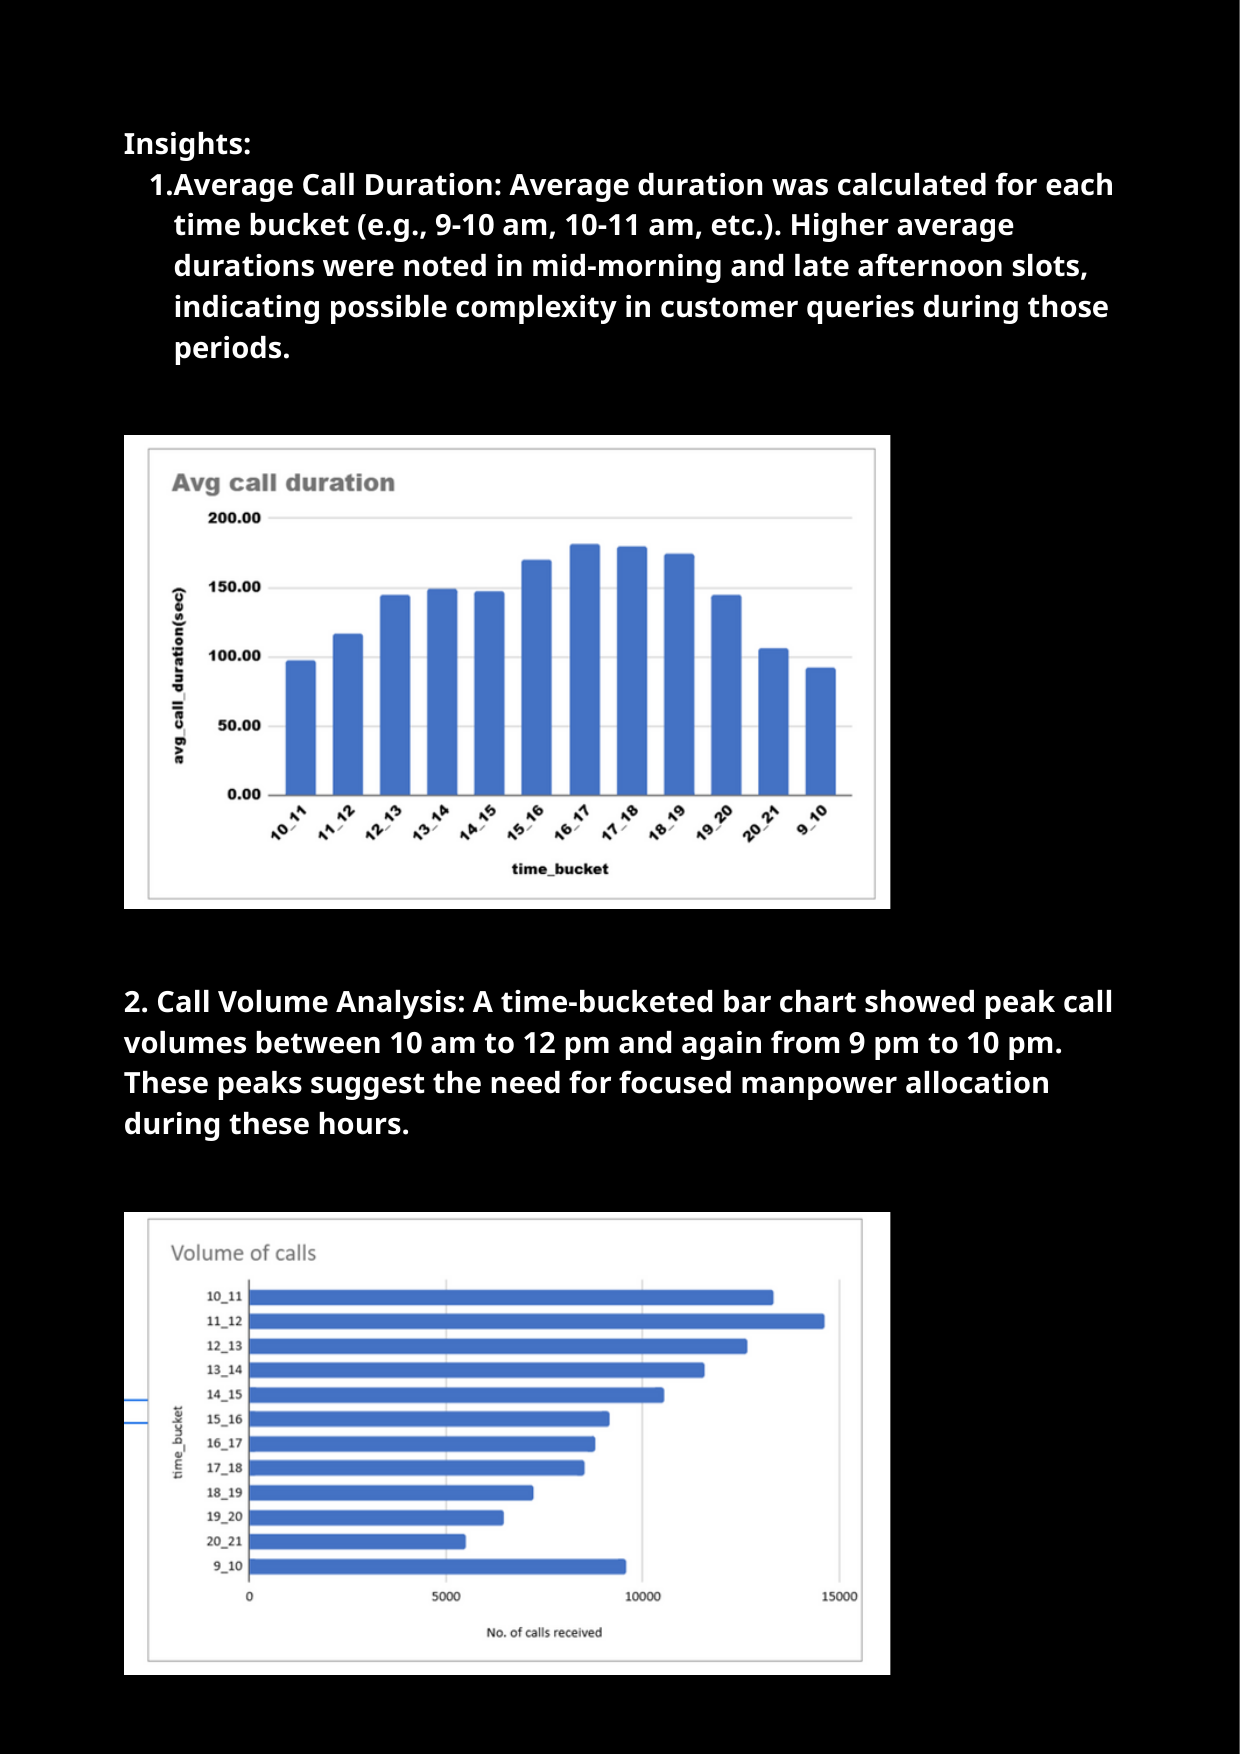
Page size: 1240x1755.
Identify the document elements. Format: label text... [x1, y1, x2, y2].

text_box 2. Call Volume Analysis: A time-bucketed bar chart showed peak call volumes between 10 am to 12 pm and again from 9 pm to 10 pm. These peaks suggest the need for focused manpower allocation during these hours. [123, 977, 1117, 1141]
text_box Insights: Average Call Duration: Average duration was calculated for each time bucket (e.g., 9-10 am, 10-11 am, etc.). Higher average durations were noted in mid-morning and late afternoon slots, indicating possible complexity in customer queries during those periods. [123, 119, 1117, 365]
text_box [124, 435, 891, 909]
text_box [124, 1212, 891, 1675]
